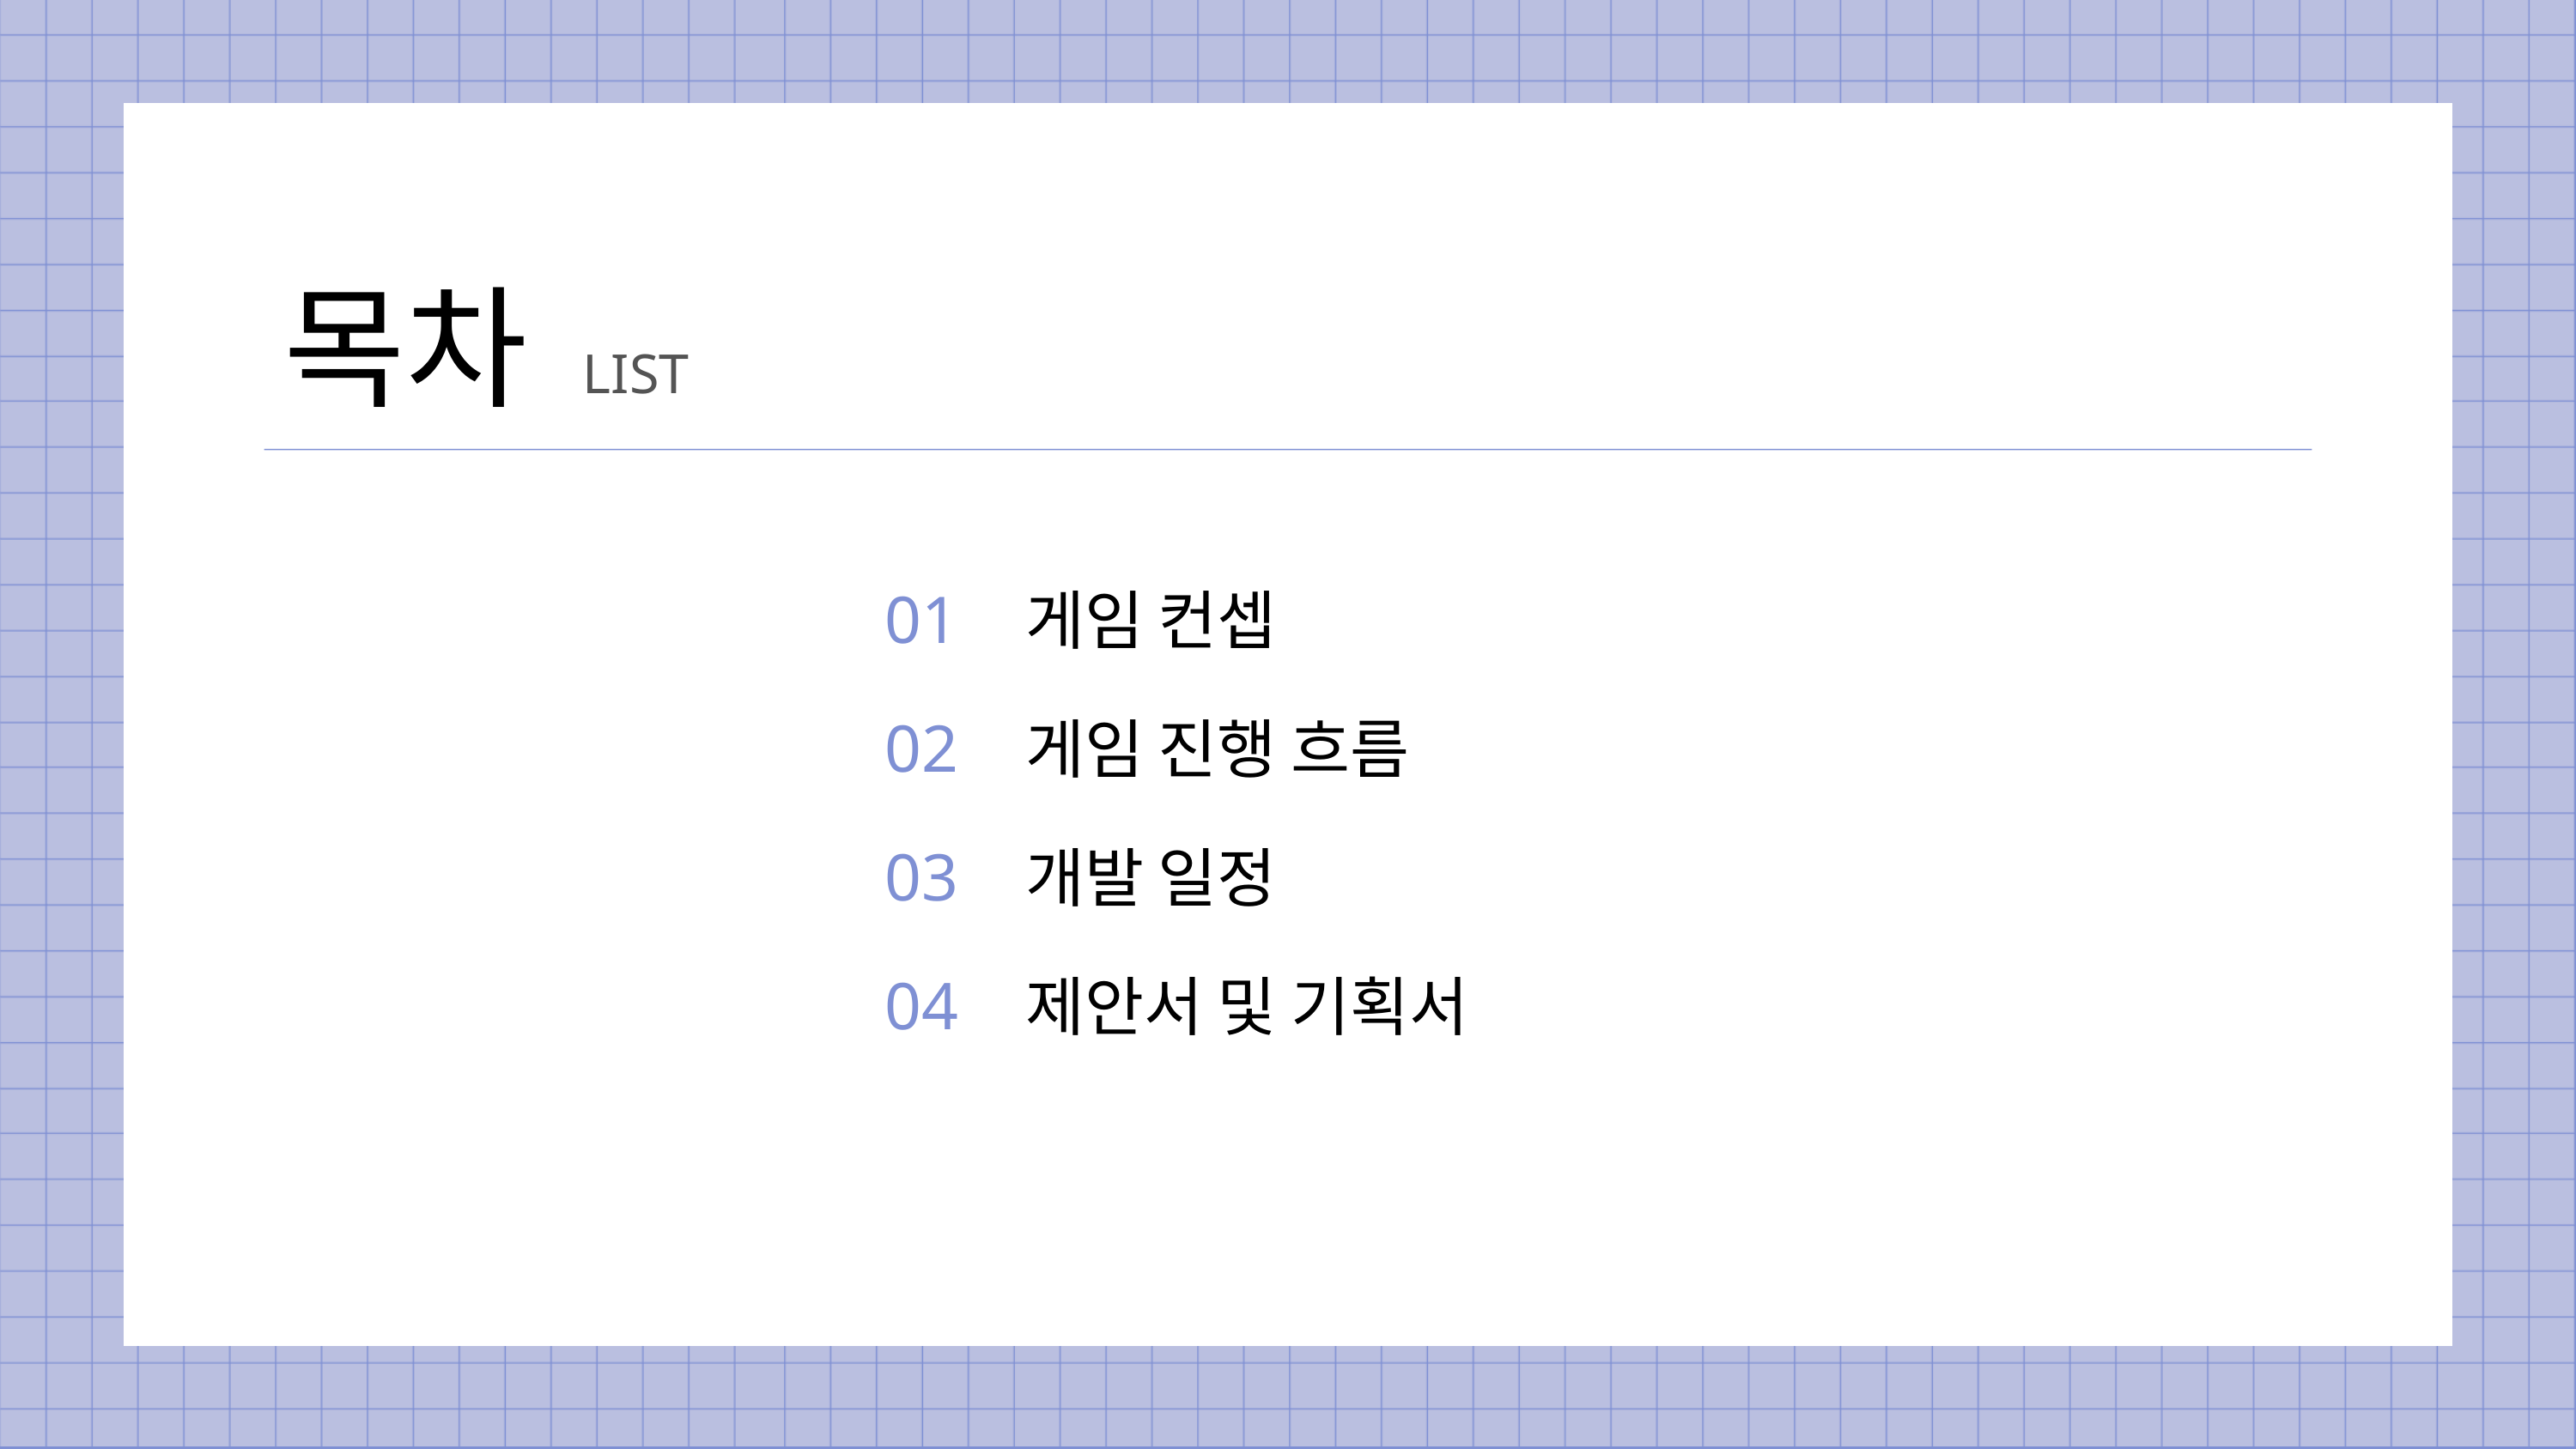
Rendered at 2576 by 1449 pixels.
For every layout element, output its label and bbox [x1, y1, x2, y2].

text_box [0, 0, 2576, 1446]
text_box [123, 102, 2453, 1346]
